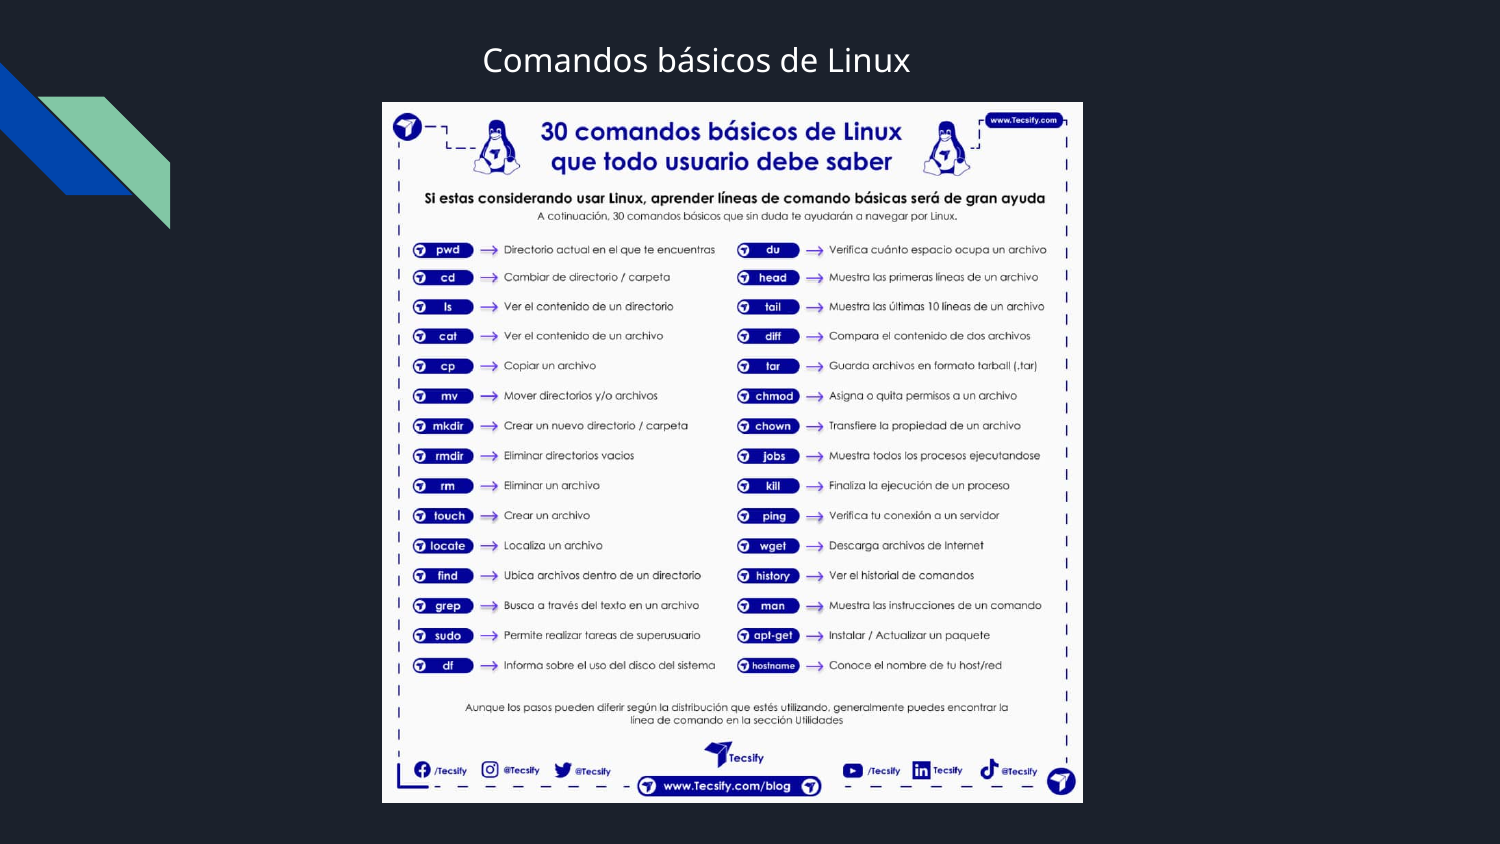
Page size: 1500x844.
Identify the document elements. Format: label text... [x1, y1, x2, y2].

text_box Comandos básicos de Linux [467, 18, 960, 94]
picture [382, 102, 1083, 803]
